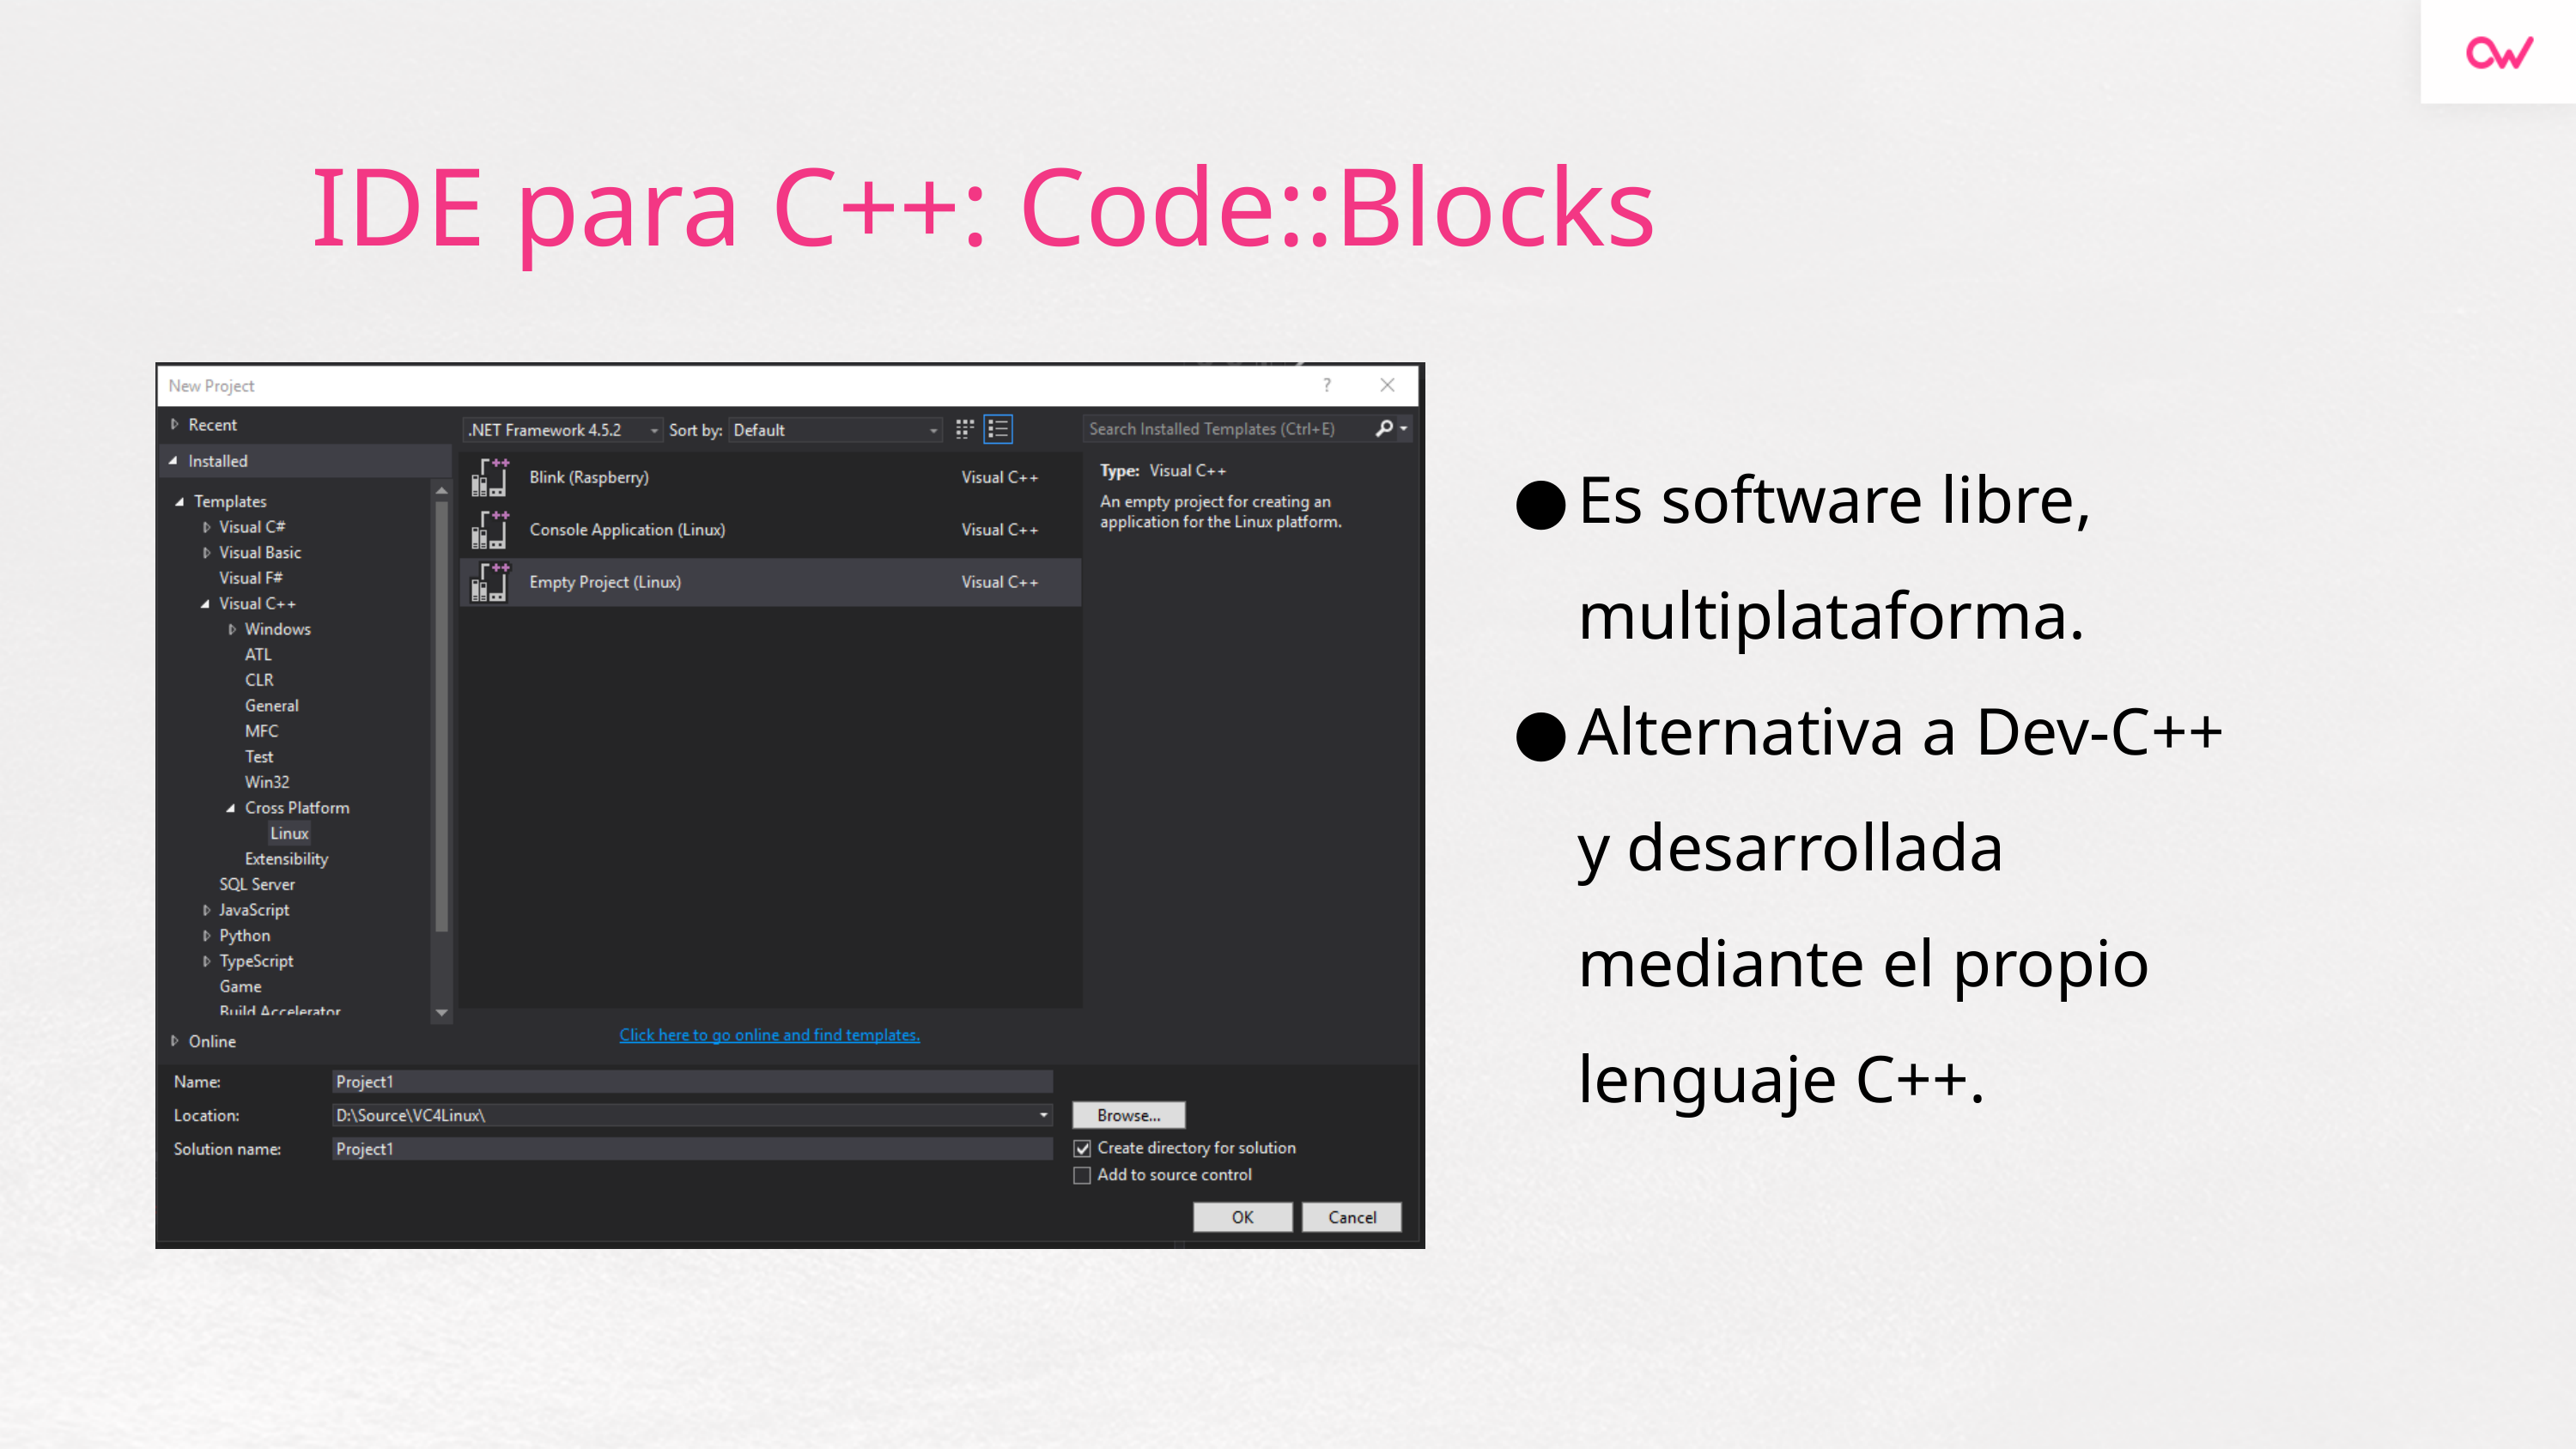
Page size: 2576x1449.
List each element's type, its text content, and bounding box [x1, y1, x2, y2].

picture [0, 0, 2576, 1449]
title IDE para C++: Code::Blocks [285, 112, 2386, 346]
list Es software libre, multiplataforma. Alternativa a Dev-C++ y desarrollada mediante el propio lenguaje C++. [1487, 394, 2275, 1181]
